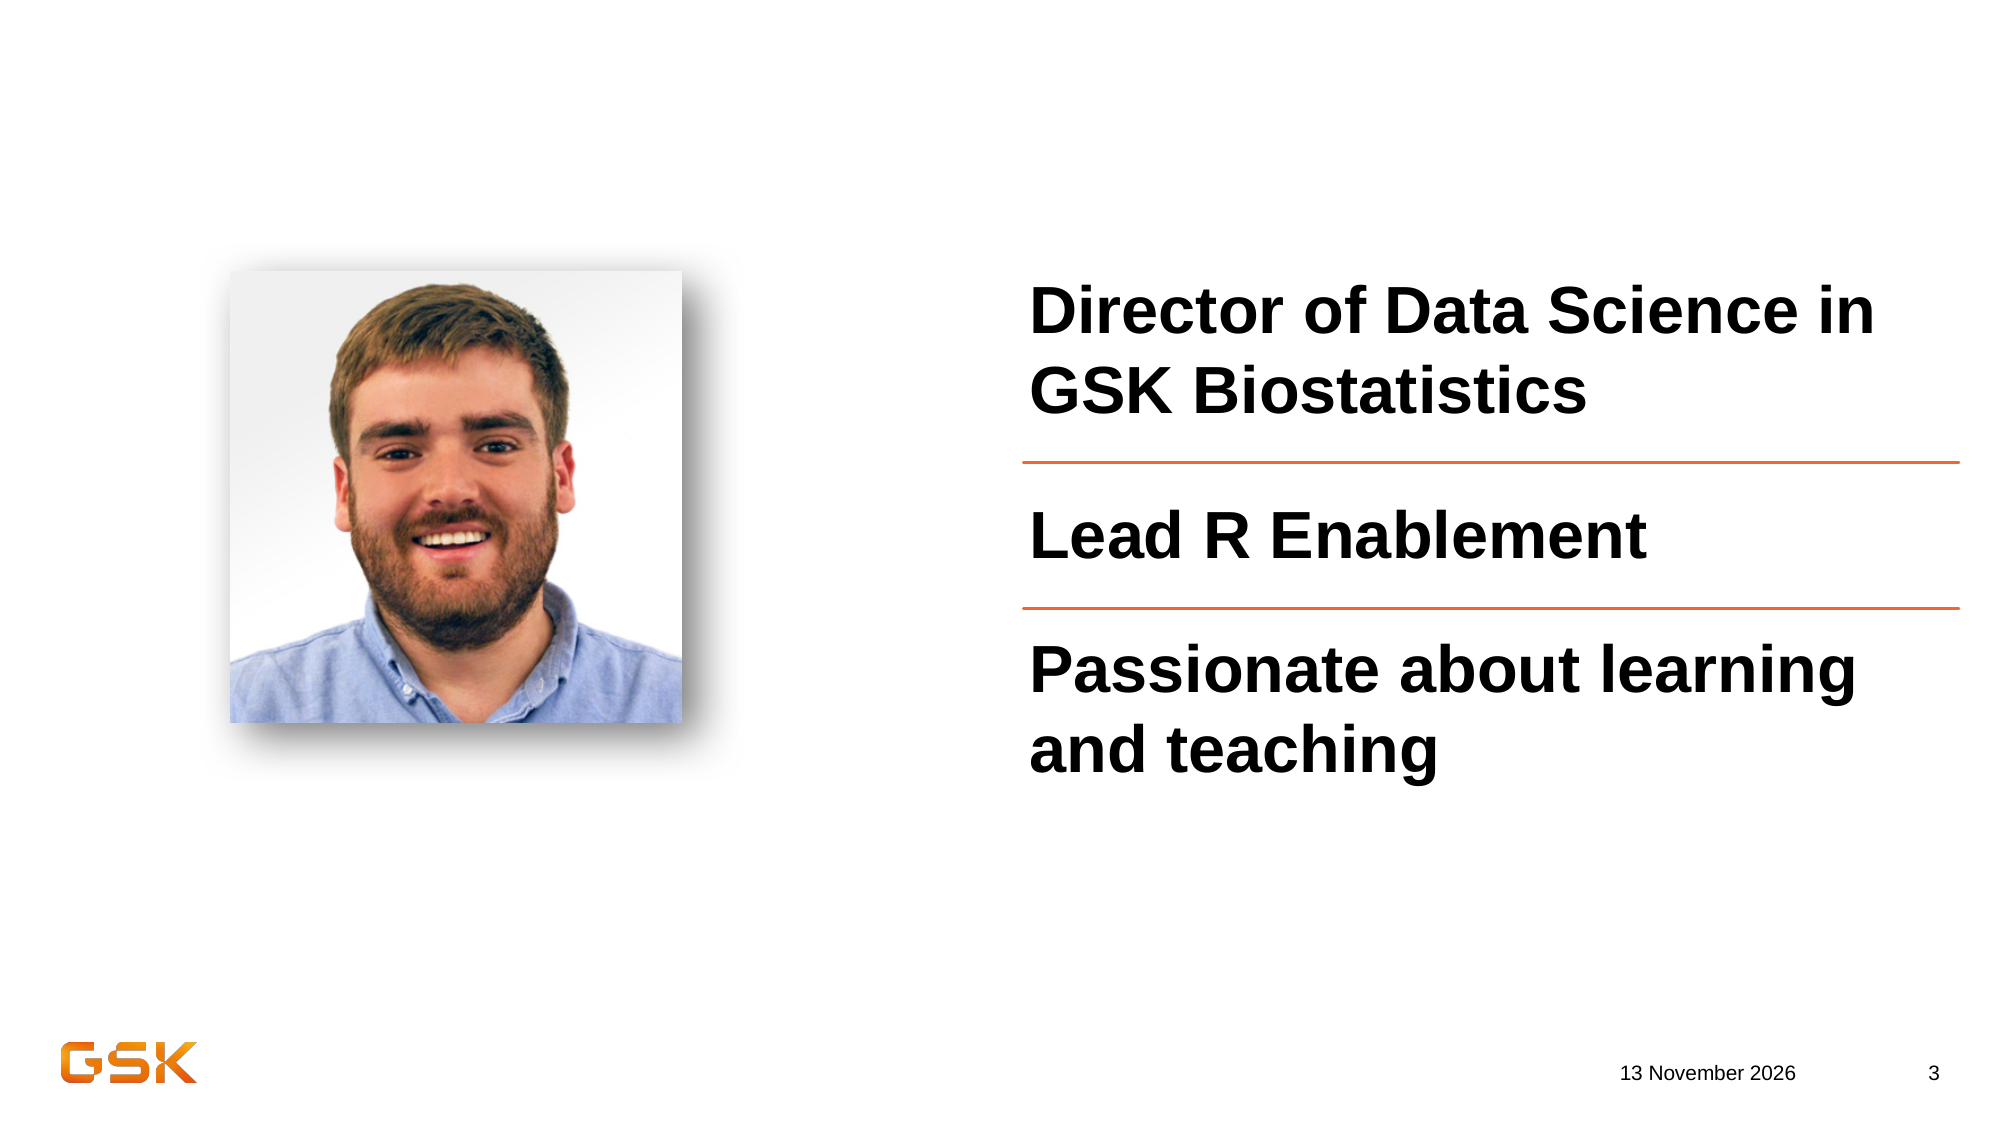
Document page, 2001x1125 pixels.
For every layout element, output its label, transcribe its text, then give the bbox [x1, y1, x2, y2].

text_box Passionate about learning and teaching [999, 595, 1982, 864]
text_box Director of Data Science in GSK Biostatistics [999, 237, 1982, 505]
slide_number 3 [1851, 1040, 1940, 1085]
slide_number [1340, 1040, 1797, 1085]
text_box Lead R Enablement [999, 505, 1982, 595]
picture [230, 270, 683, 723]
picture [61, 1042, 197, 1083]
